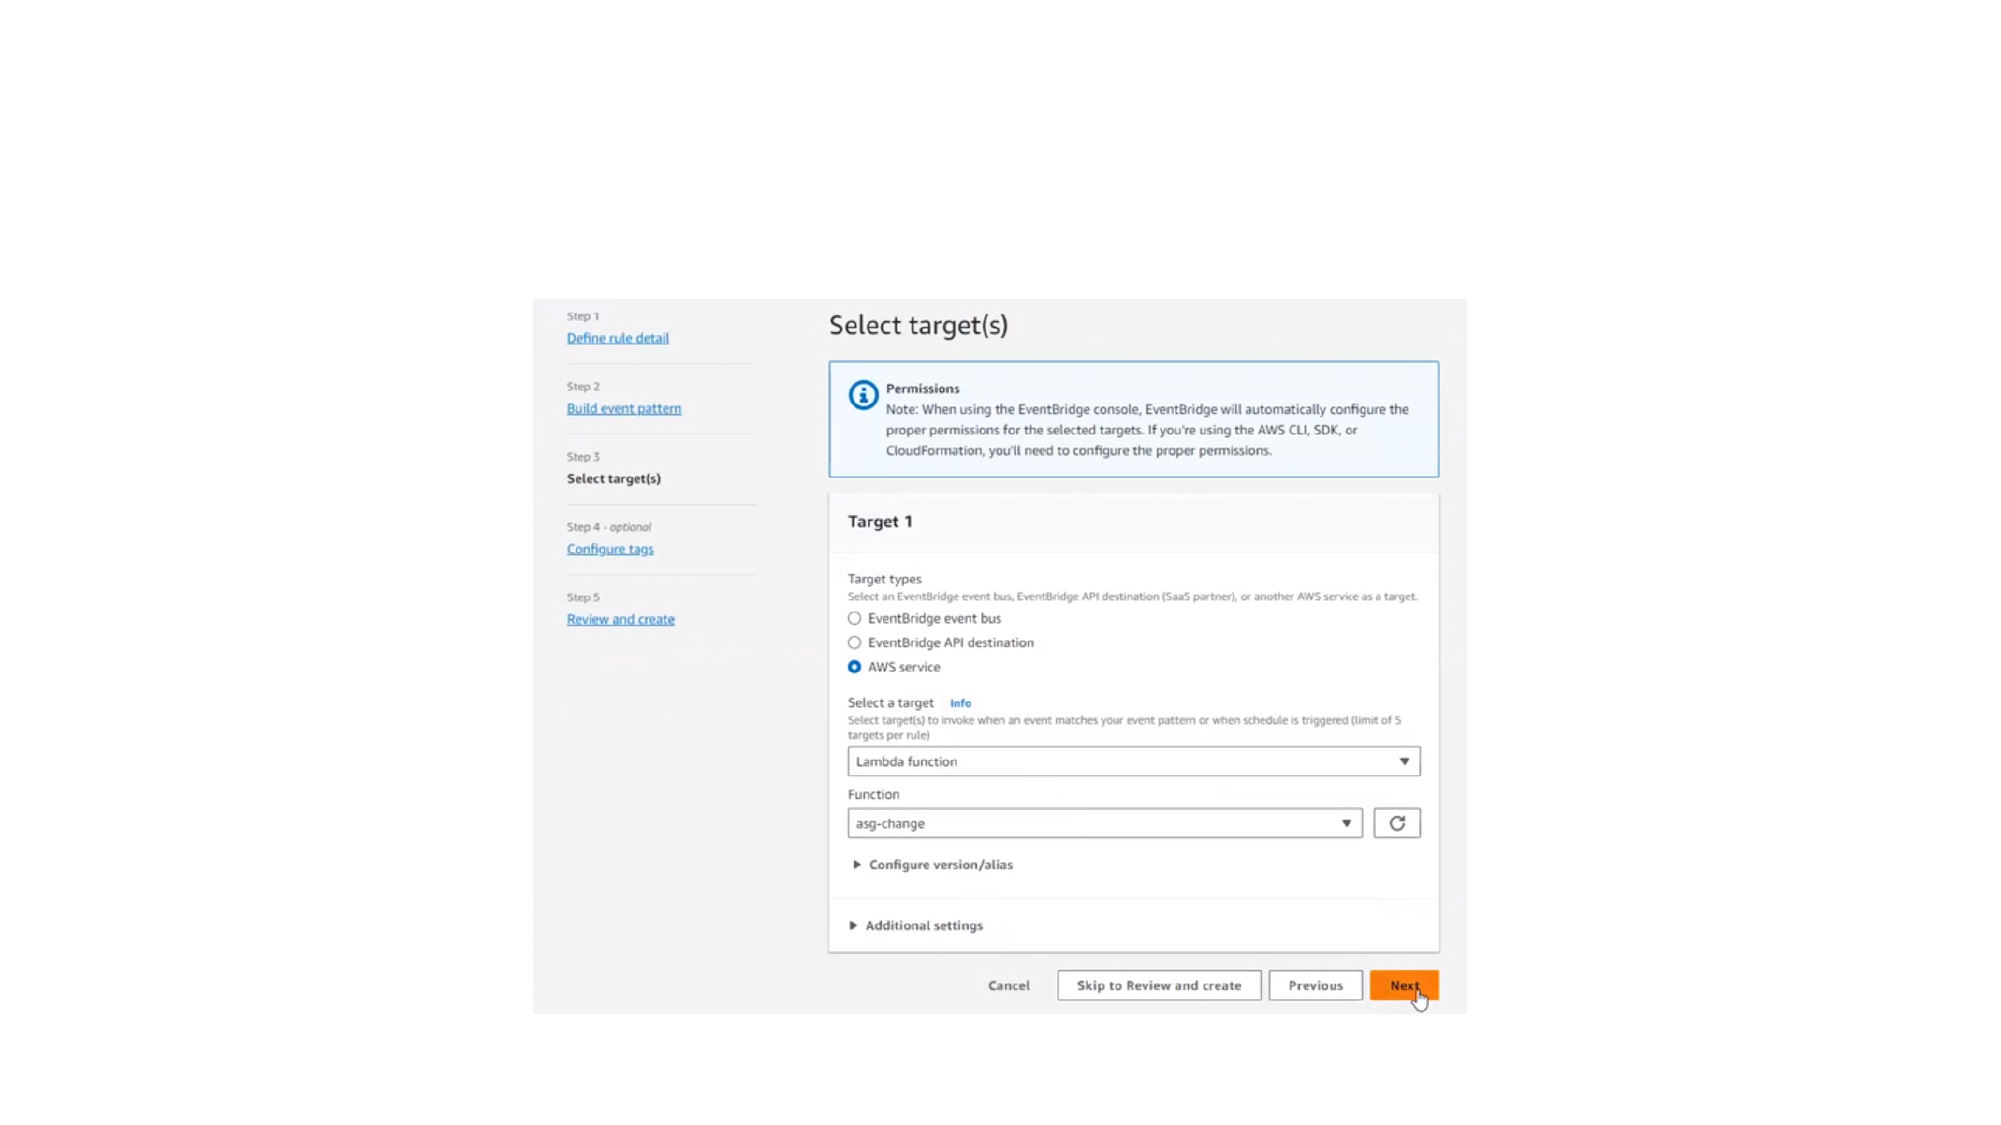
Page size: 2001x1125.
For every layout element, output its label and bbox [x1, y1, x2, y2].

list [533, 299, 1467, 1014]
